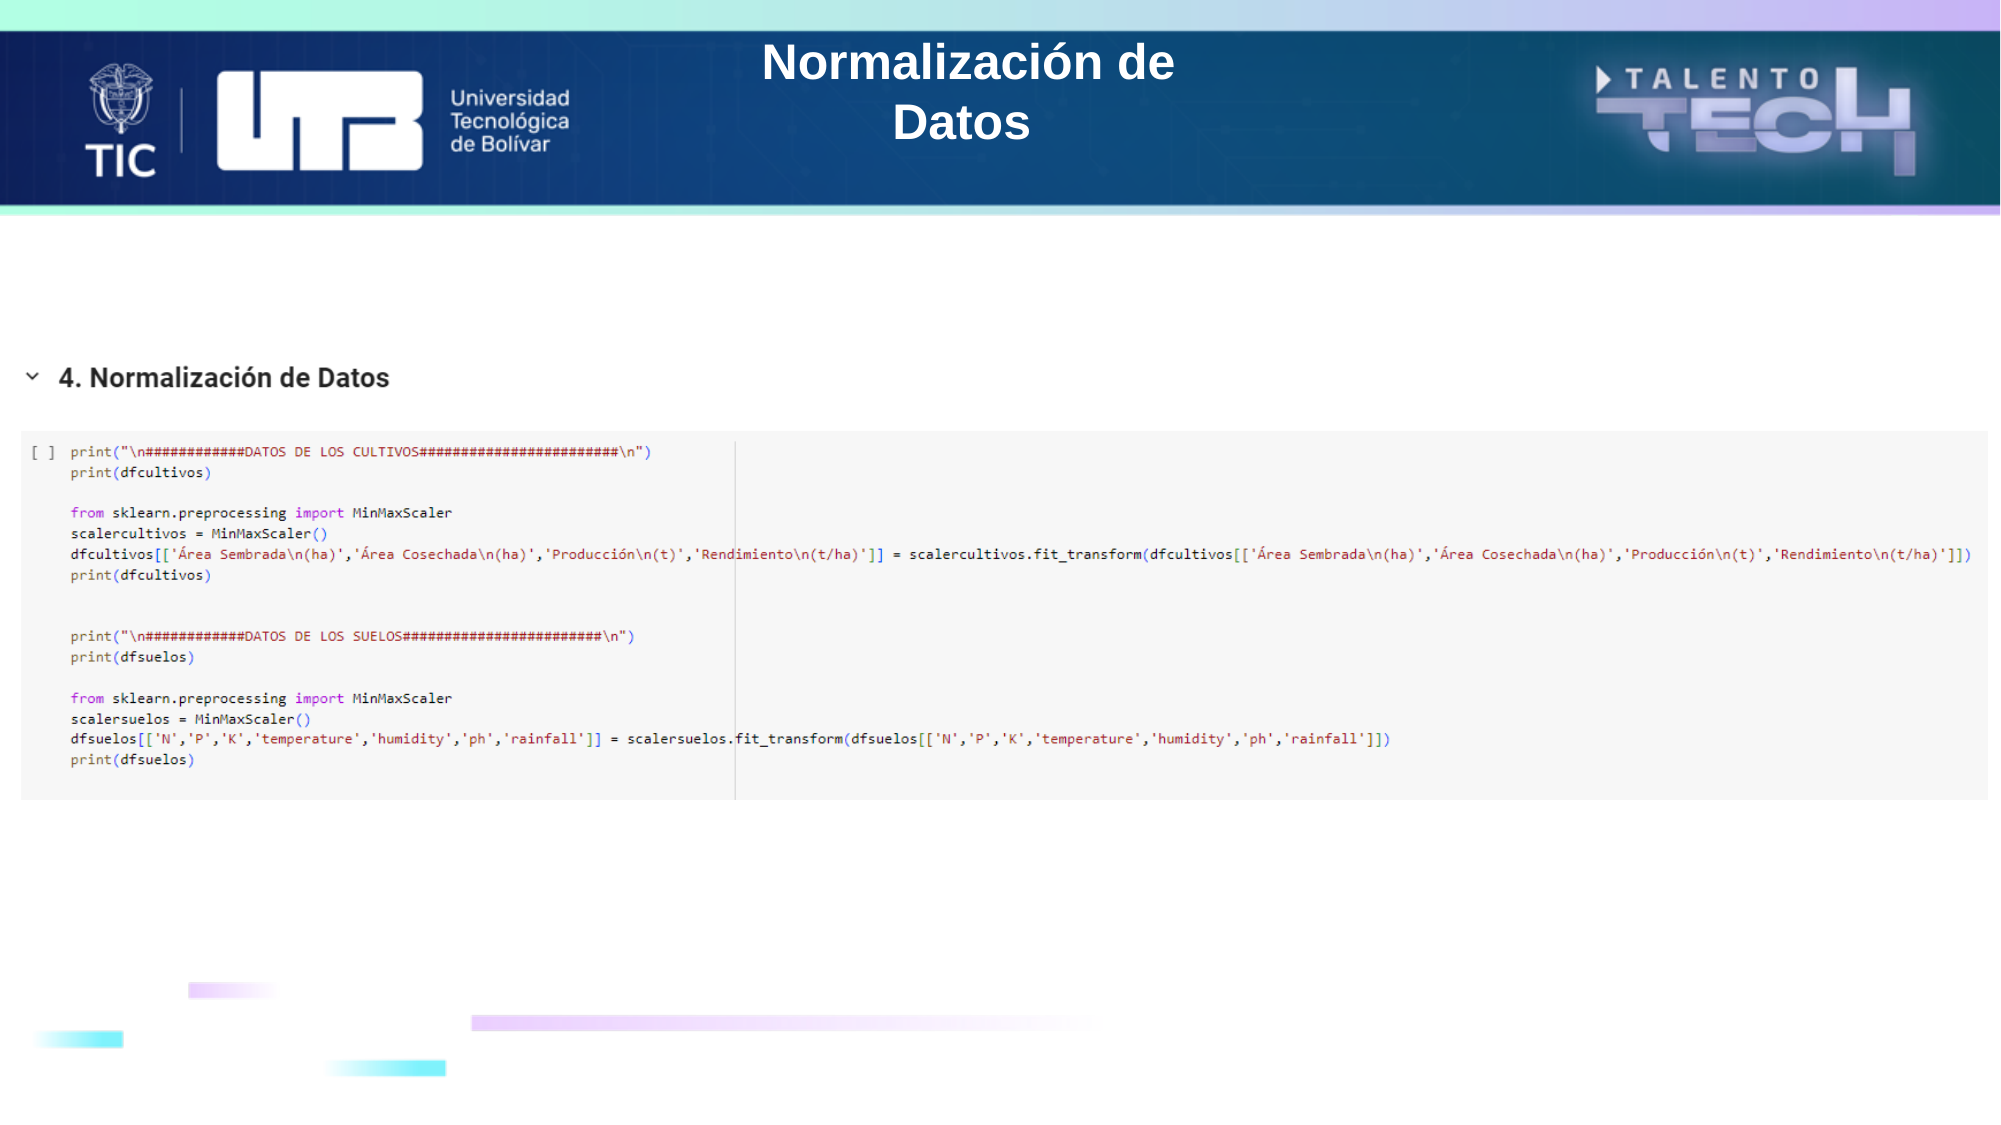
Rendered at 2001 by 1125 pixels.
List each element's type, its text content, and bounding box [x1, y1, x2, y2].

text_box Normalización de Datos [730, 21, 1207, 158]
picture [0, 0, 2001, 1125]
